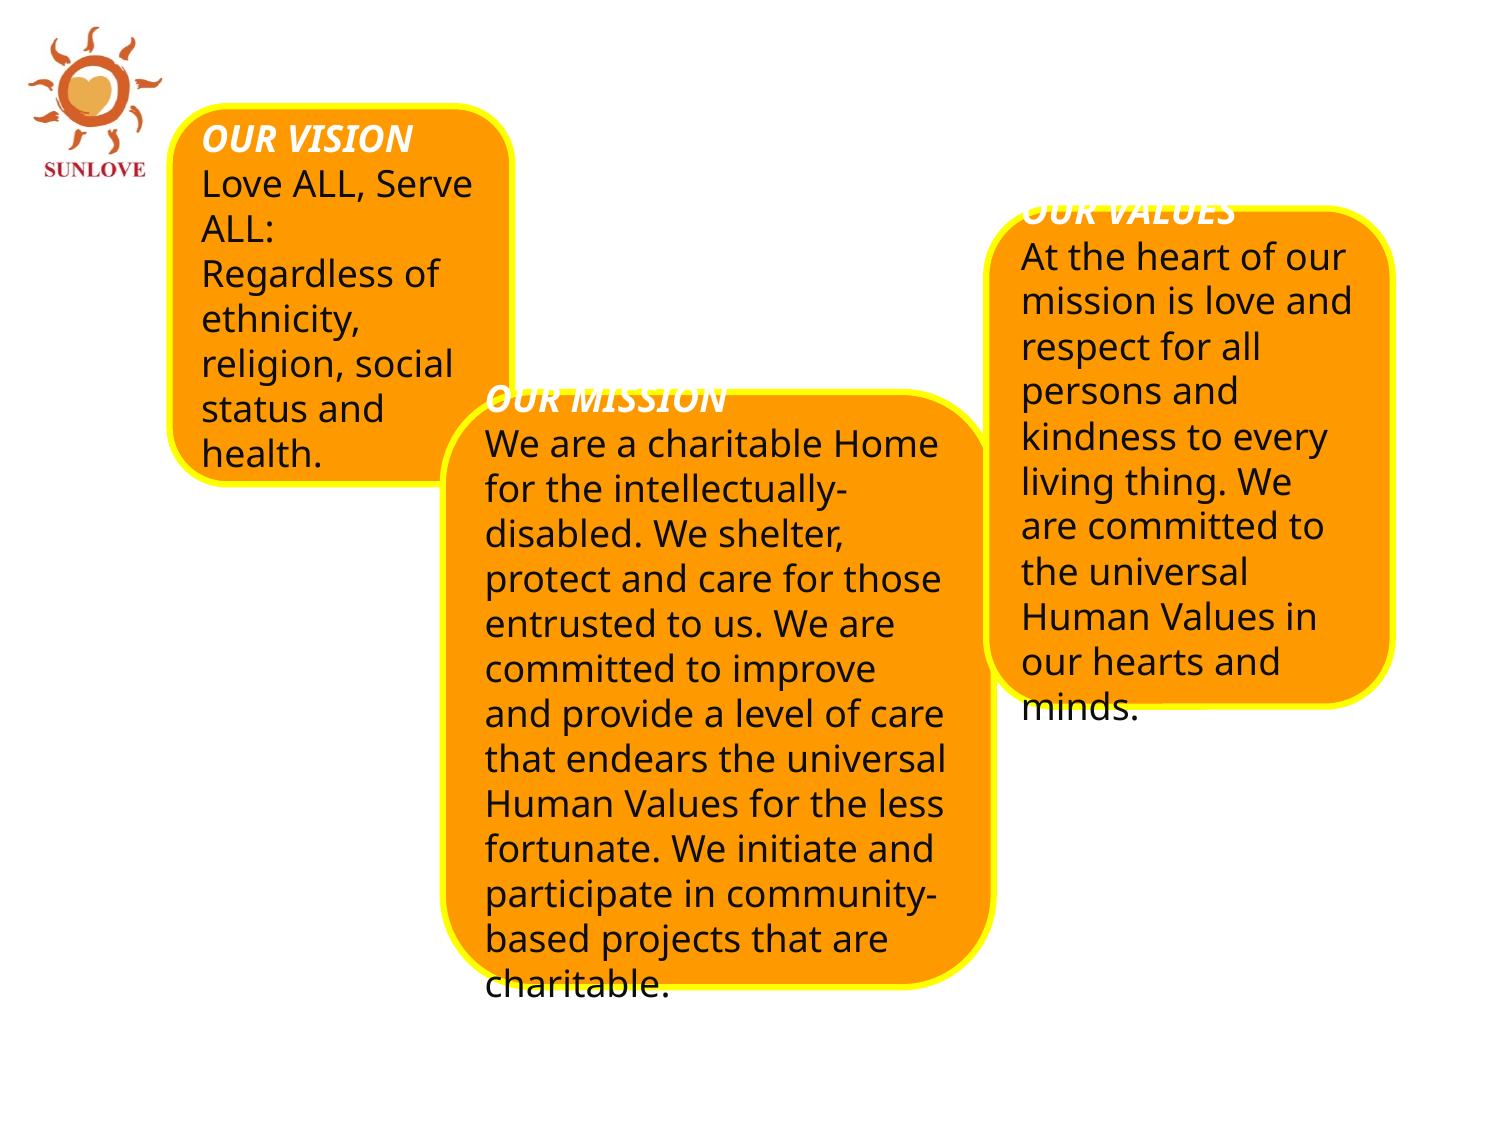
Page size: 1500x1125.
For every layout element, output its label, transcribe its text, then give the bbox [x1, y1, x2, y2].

text_box OUR VALUES At the heart of our mission is love and respect for all persons and kindness to every living thing. We are committed to the universal Human Values in our hearts and minds. [983, 205, 1396, 710]
picture [20, 18, 170, 185]
text_box OUR VISION Love ALL, Serve ALL: Regardless of ethnicity, religion, social status and health. [166, 103, 516, 488]
text_box OUR MISSION We are a charitable Home for the intellectually-disabled. We shelter, protect and care for those entrusted to us. We are committed to improve and provide a level of care that endears the universal Human Values for the less fortunate. We initiate and participate in community-based projects that are charitable. [439, 388, 997, 991]
